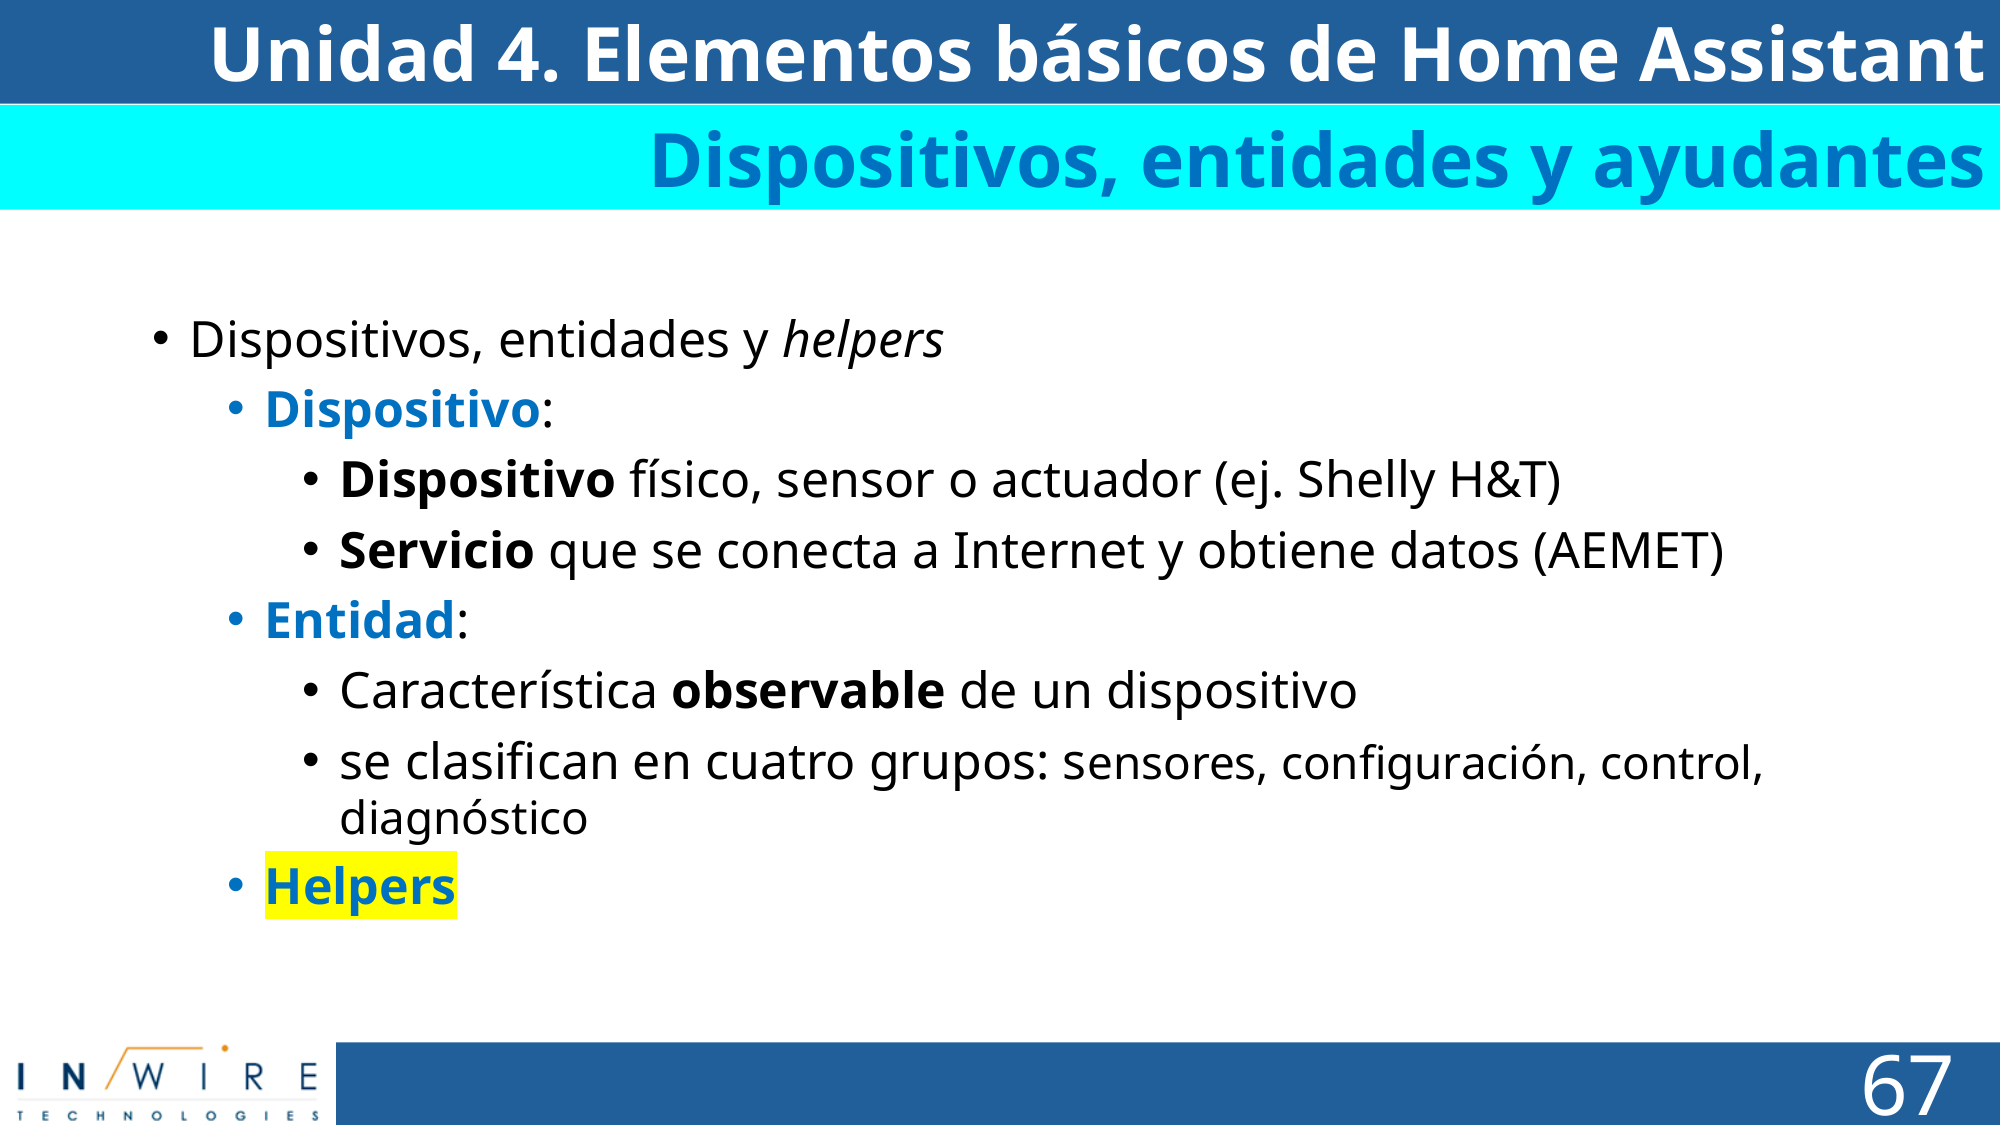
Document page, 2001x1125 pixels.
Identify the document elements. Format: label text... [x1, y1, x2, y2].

text_box Dispositivos, entidades y ayudantes [0, 104, 2000, 210]
picture [0, 1037, 336, 1125]
list Dispositivos, entidades y helpers Dispositivo: Dispositivo físico, sensor o actuador (ej. Shelly H&T) Servicio que se conecta a Internet y obtiene datos (AEMET) Entidad: Característica observable de un dispositivo se clasifican en cuatro grupos: sensores, configuración, control, diagnóstico Helpers [137, 299, 1863, 1014]
text_box Unidad 4. Elementos básicos de Home Assistant [0, 0, 2000, 104]
